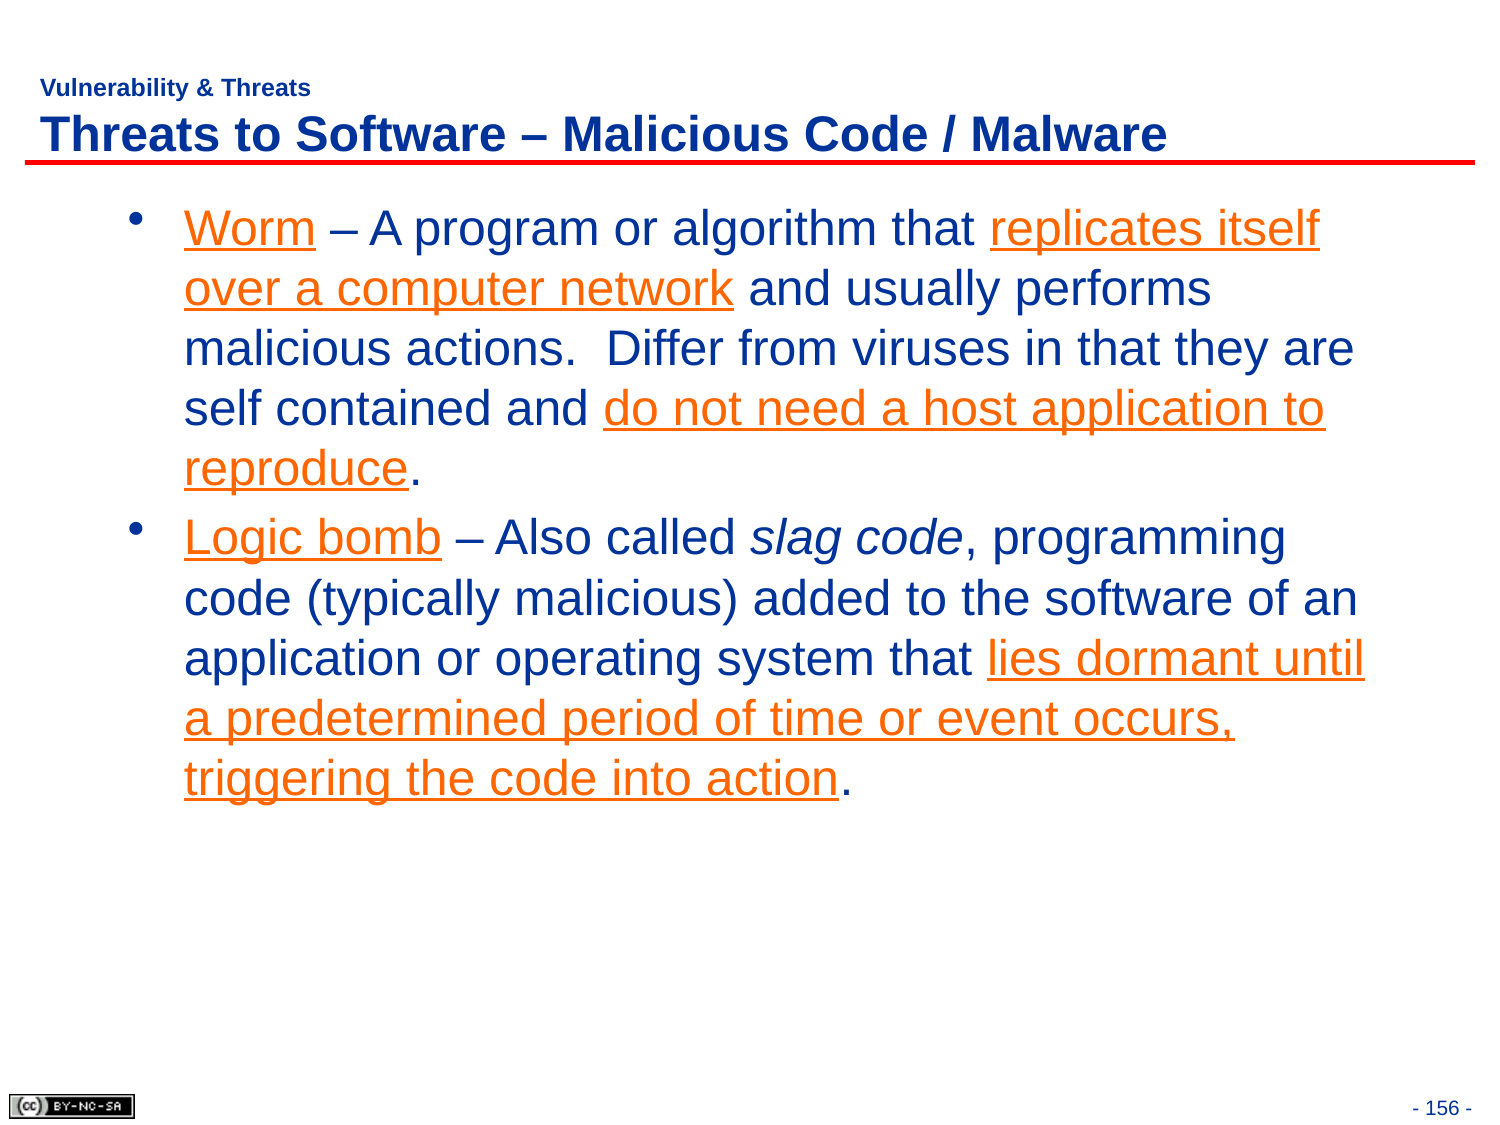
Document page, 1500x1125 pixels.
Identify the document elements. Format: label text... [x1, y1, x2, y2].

slide_number - 156 - [1287, 1087, 1488, 1125]
picture [9, 1094, 135, 1119]
list Worm – A program or algorithm that replicates itself over a computer network and usually performs malicious actions. Differ from viruses in that they are self contained and do not need a host application to reproduce. Logic bomb – Also called slag code, programming code (typically malicious) added to the software of an application or operating system that lies dormant until a predetermined period of time or event occurs, triggering the code into action. [112, 187, 1388, 1088]
title Vulnerability & Threats Threats to Software – Malicious Code / Malware [24, 0, 1463, 169]
